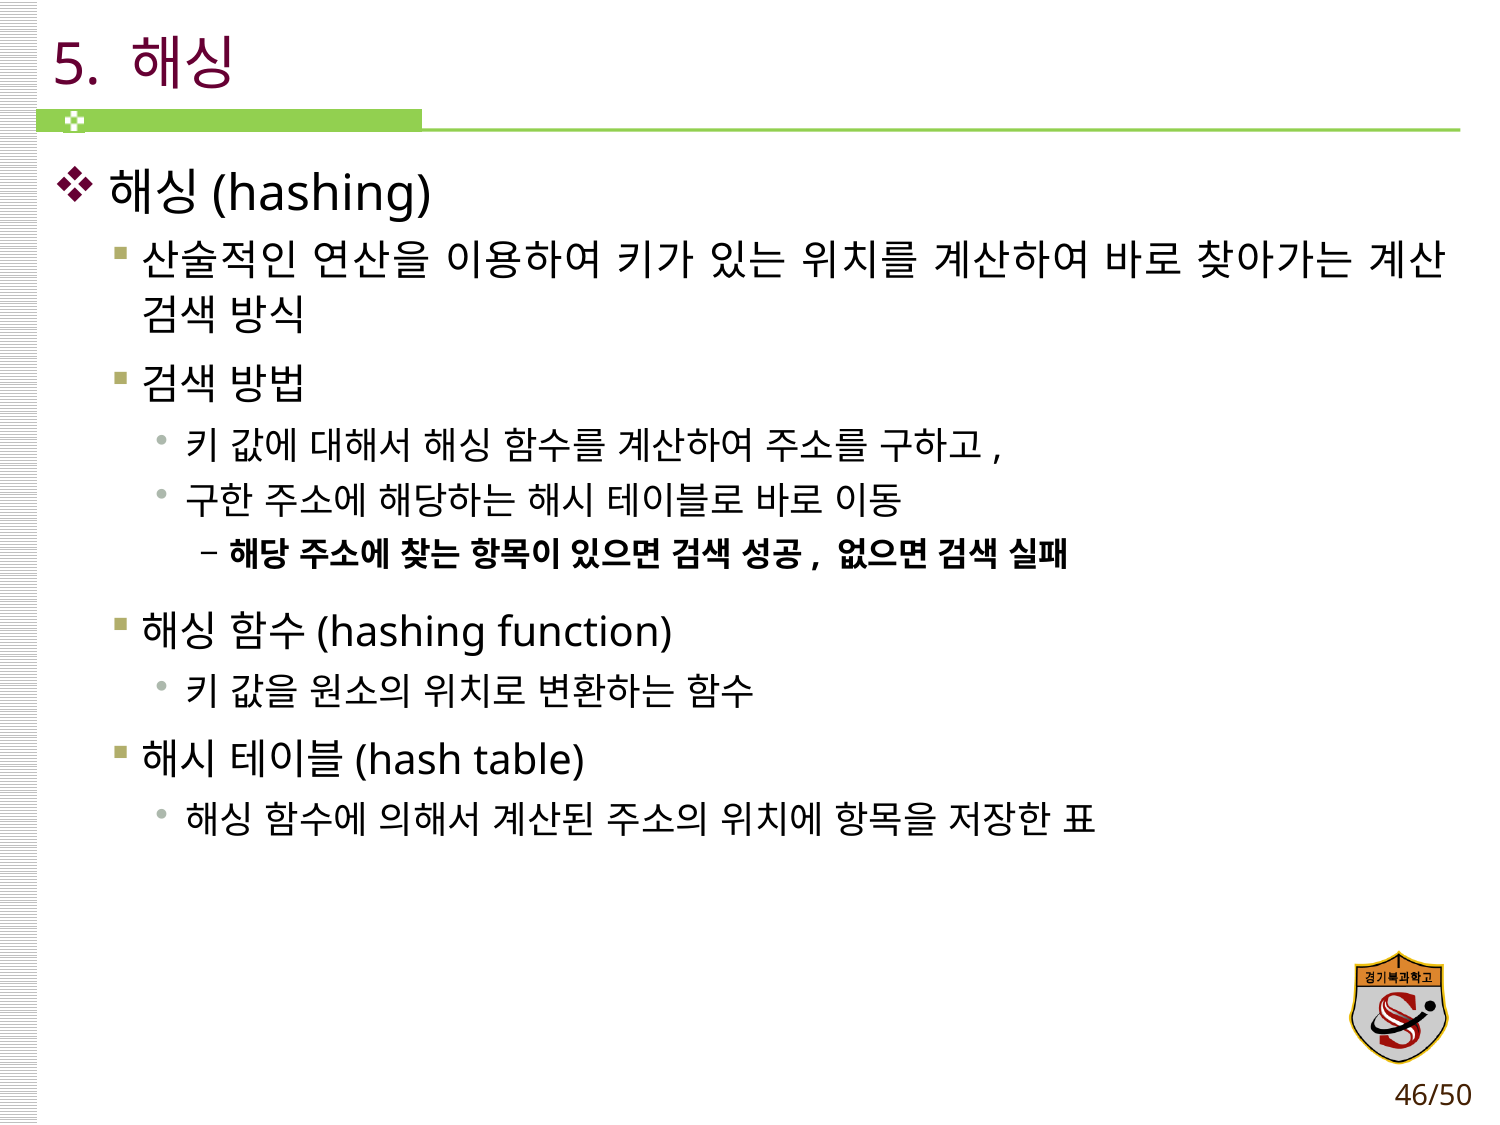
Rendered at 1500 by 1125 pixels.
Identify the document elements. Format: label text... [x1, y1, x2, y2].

list 해싱(hashing) 산술적인 연산을 이용하여 키가 있는 위치를 계산하여 바로 찾아가는 계산 검색 방식 검색 방법 키 값에 대해서 해싱 함수를 계산하여 주소를 구하고, 구한 주소에 해당하는 해시 테이블로 바로 이동 해당 주소에 찾는 항목이 있으면 검색 성공, 없으면 검색 실패 해싱 함수(hashing function) 키 값을 원소의 위치로 변환하는 함수 해시 테이블(hash table) 해싱 함수에 의해서 계산된 주소의 위치에 항목을 저장한 표 [37, 152, 1463, 1091]
picture [65, 111, 84, 131]
title 5. 해싱 [37, 13, 1278, 109]
